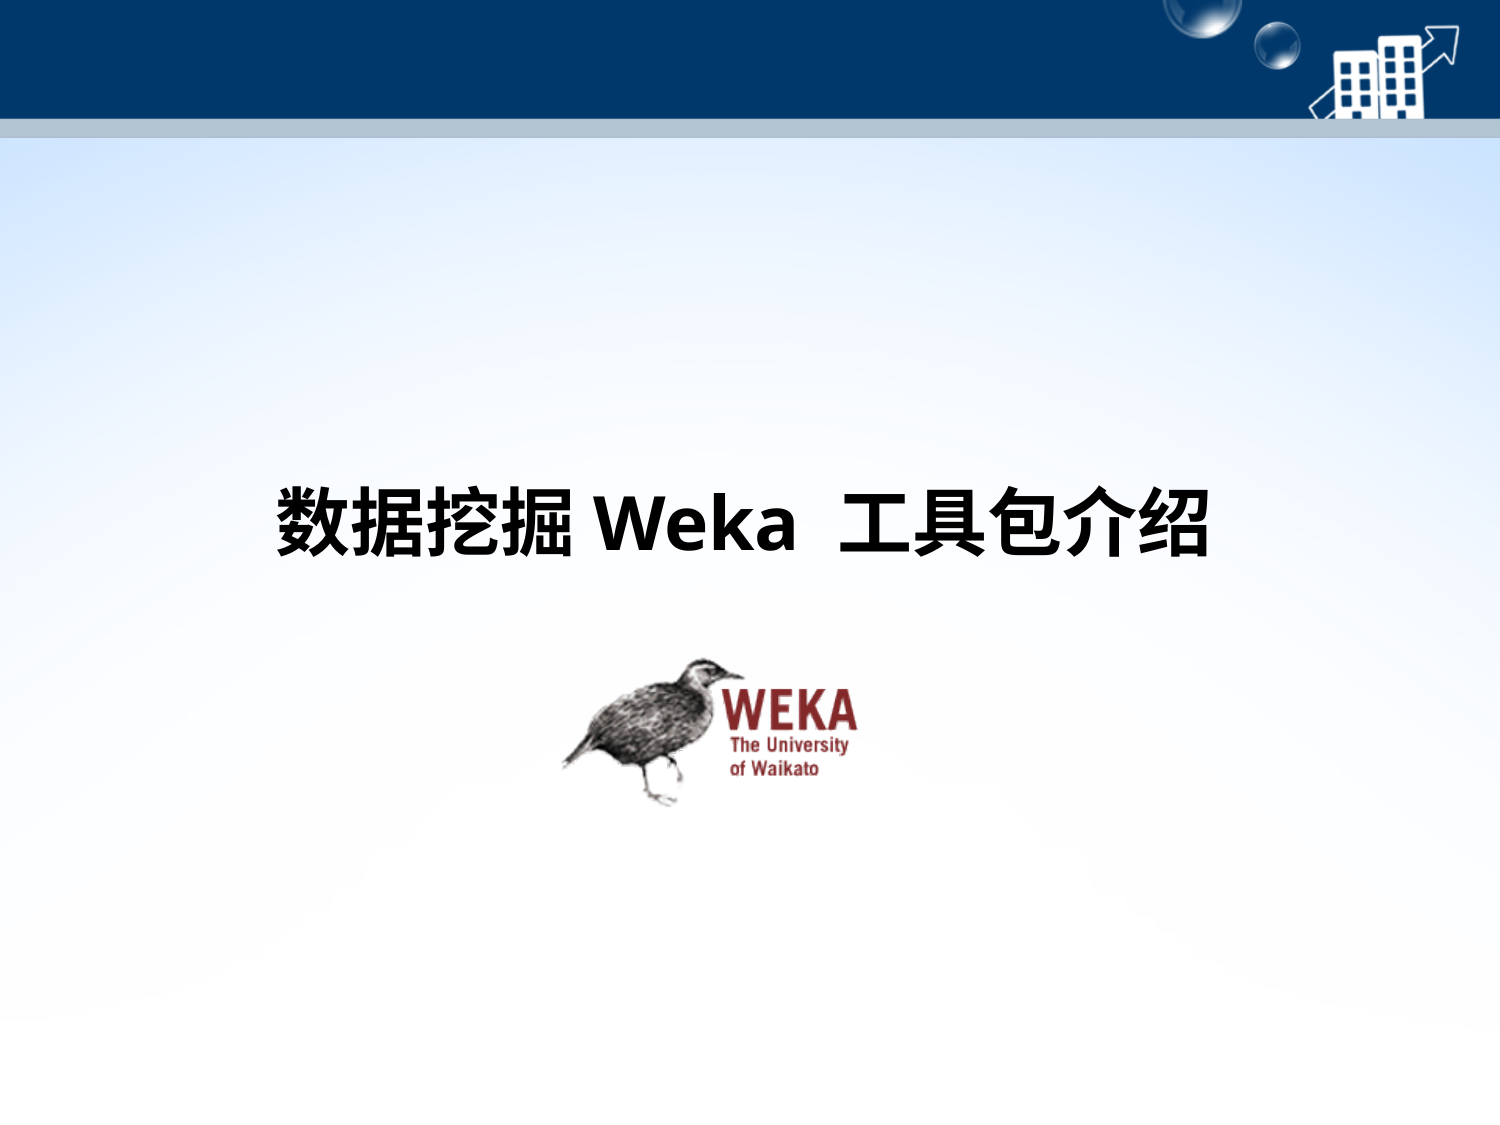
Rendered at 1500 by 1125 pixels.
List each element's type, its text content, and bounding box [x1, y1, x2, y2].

text_box 数据挖掘Weka 工具包介绍 [218, 467, 1270, 573]
picture [0, 0, 1500, 1125]
